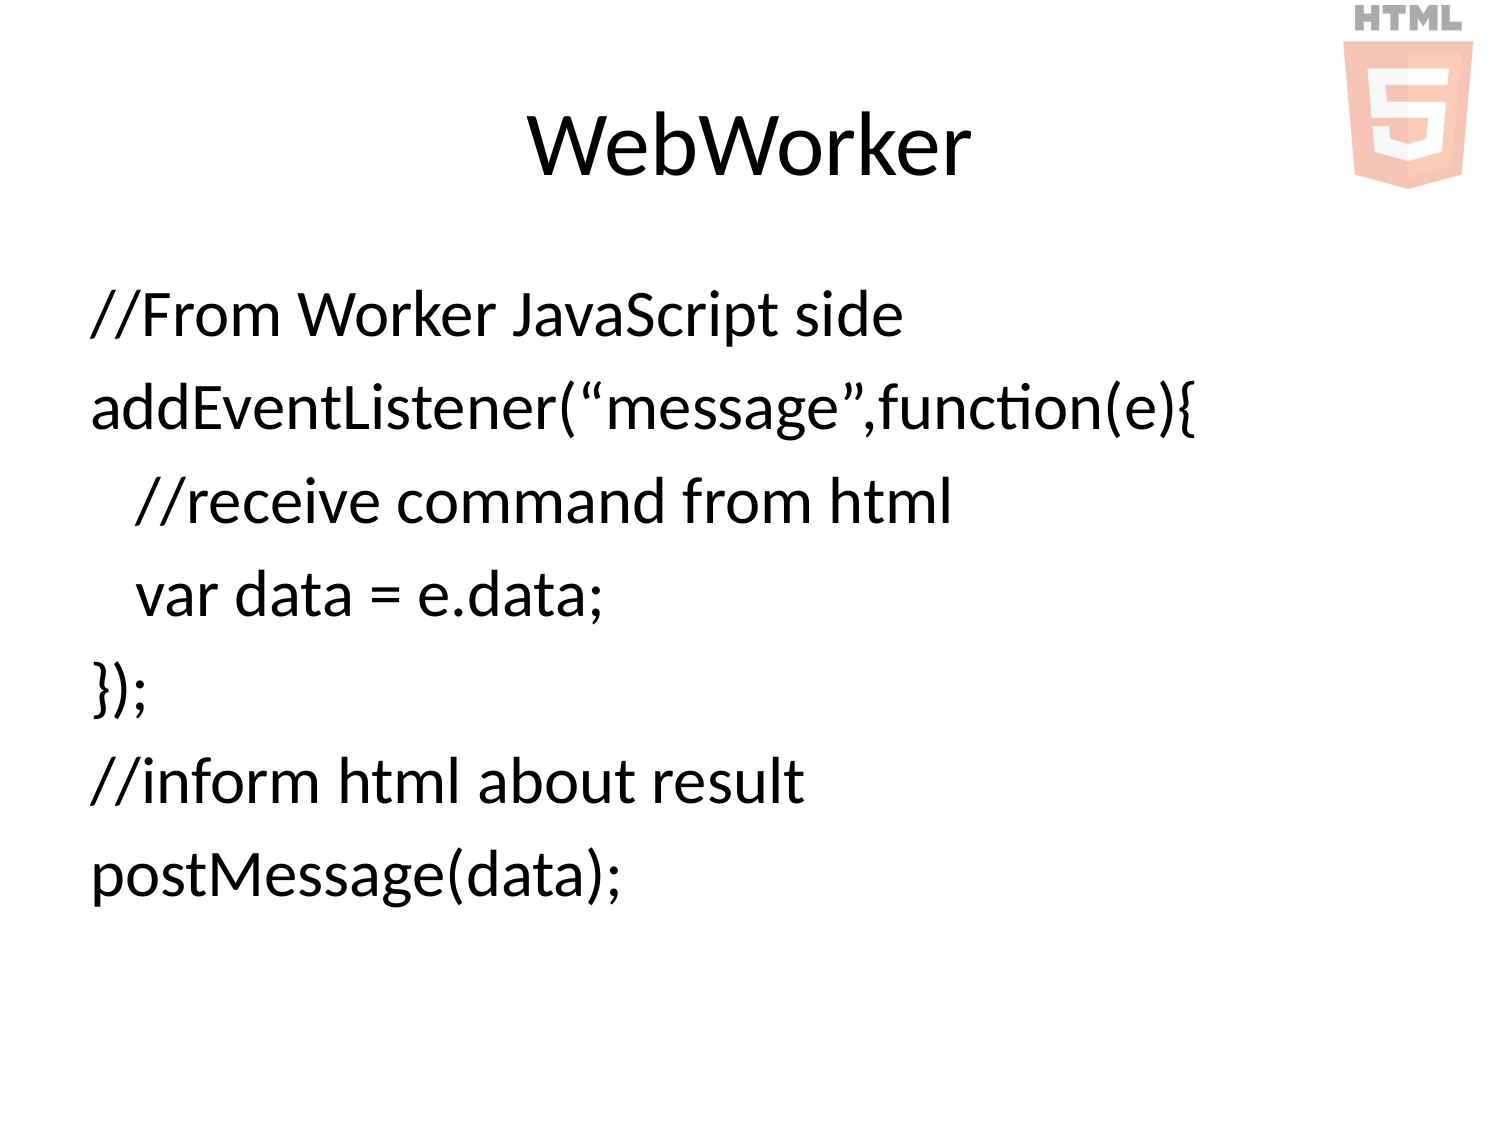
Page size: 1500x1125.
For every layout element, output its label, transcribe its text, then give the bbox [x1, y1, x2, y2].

title WebWorker [75, 45, 1425, 233]
list //From Worker JavaScript side addEventListener(“message”,function(e){ //receive command from html var data = e.data; }); //inform html about result postMessage(data); [75, 262, 1425, 1005]
